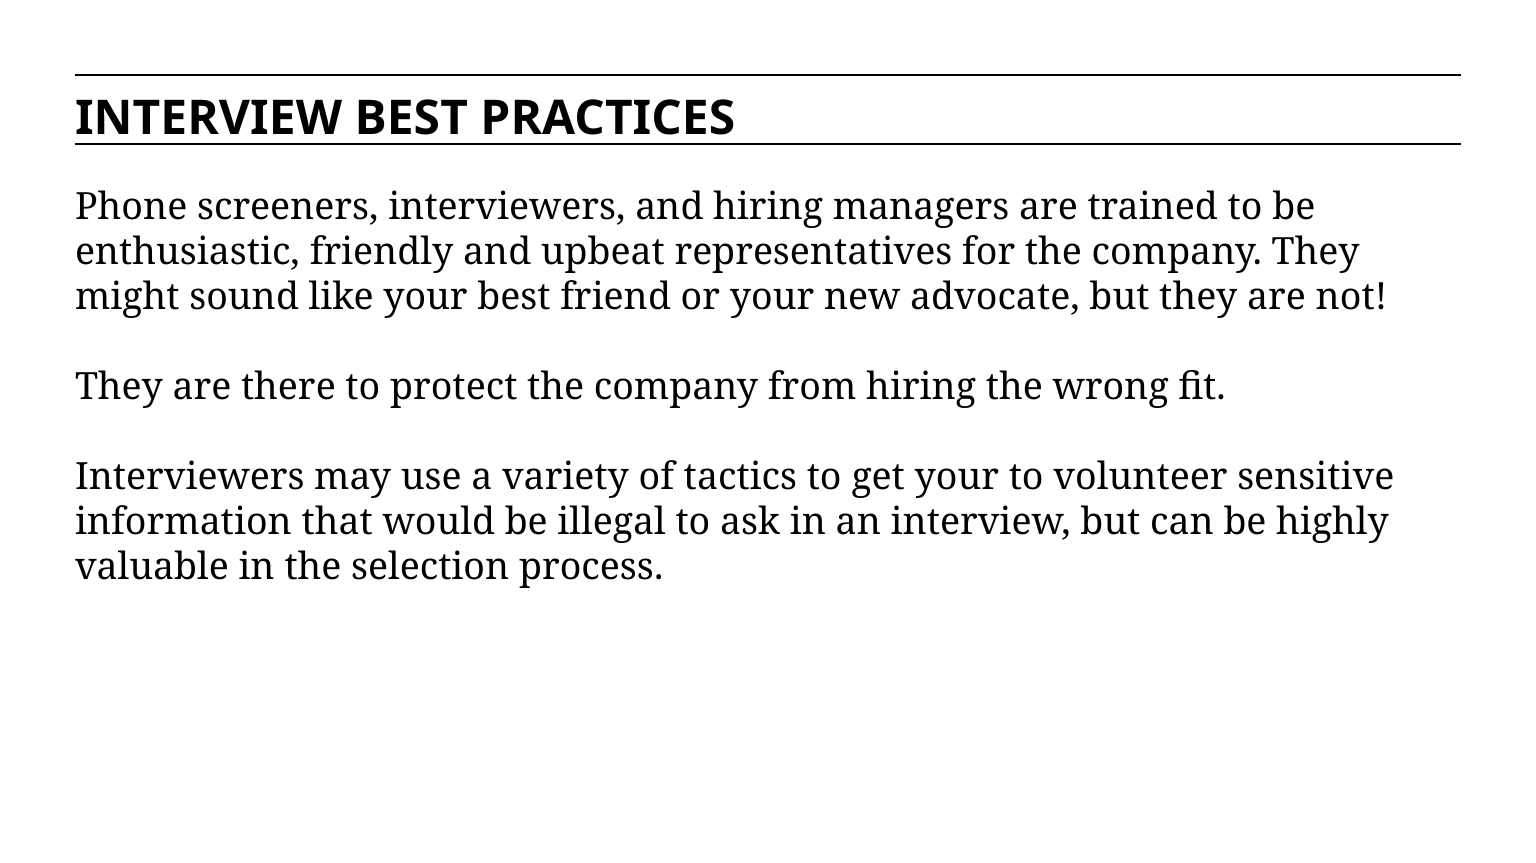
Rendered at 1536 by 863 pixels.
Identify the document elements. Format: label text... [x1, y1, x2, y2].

text_box INTERVIEW BEST PRACTICES [75, 86, 987, 136]
list Phone screeners, interviewers, and hiring managers are trained to be enthusiastic, friendly and upbeat representatives for the company. They might sound like your best friend or your new advocate, but they are not! They are there to protect the company from hiring the wrong fit. Interviewers may use a variety of tactics to get your to volunteer sensitive information that would be illegal to ask in an interview, but can be highly valuable in the selection process. [75, 136, 1461, 654]
